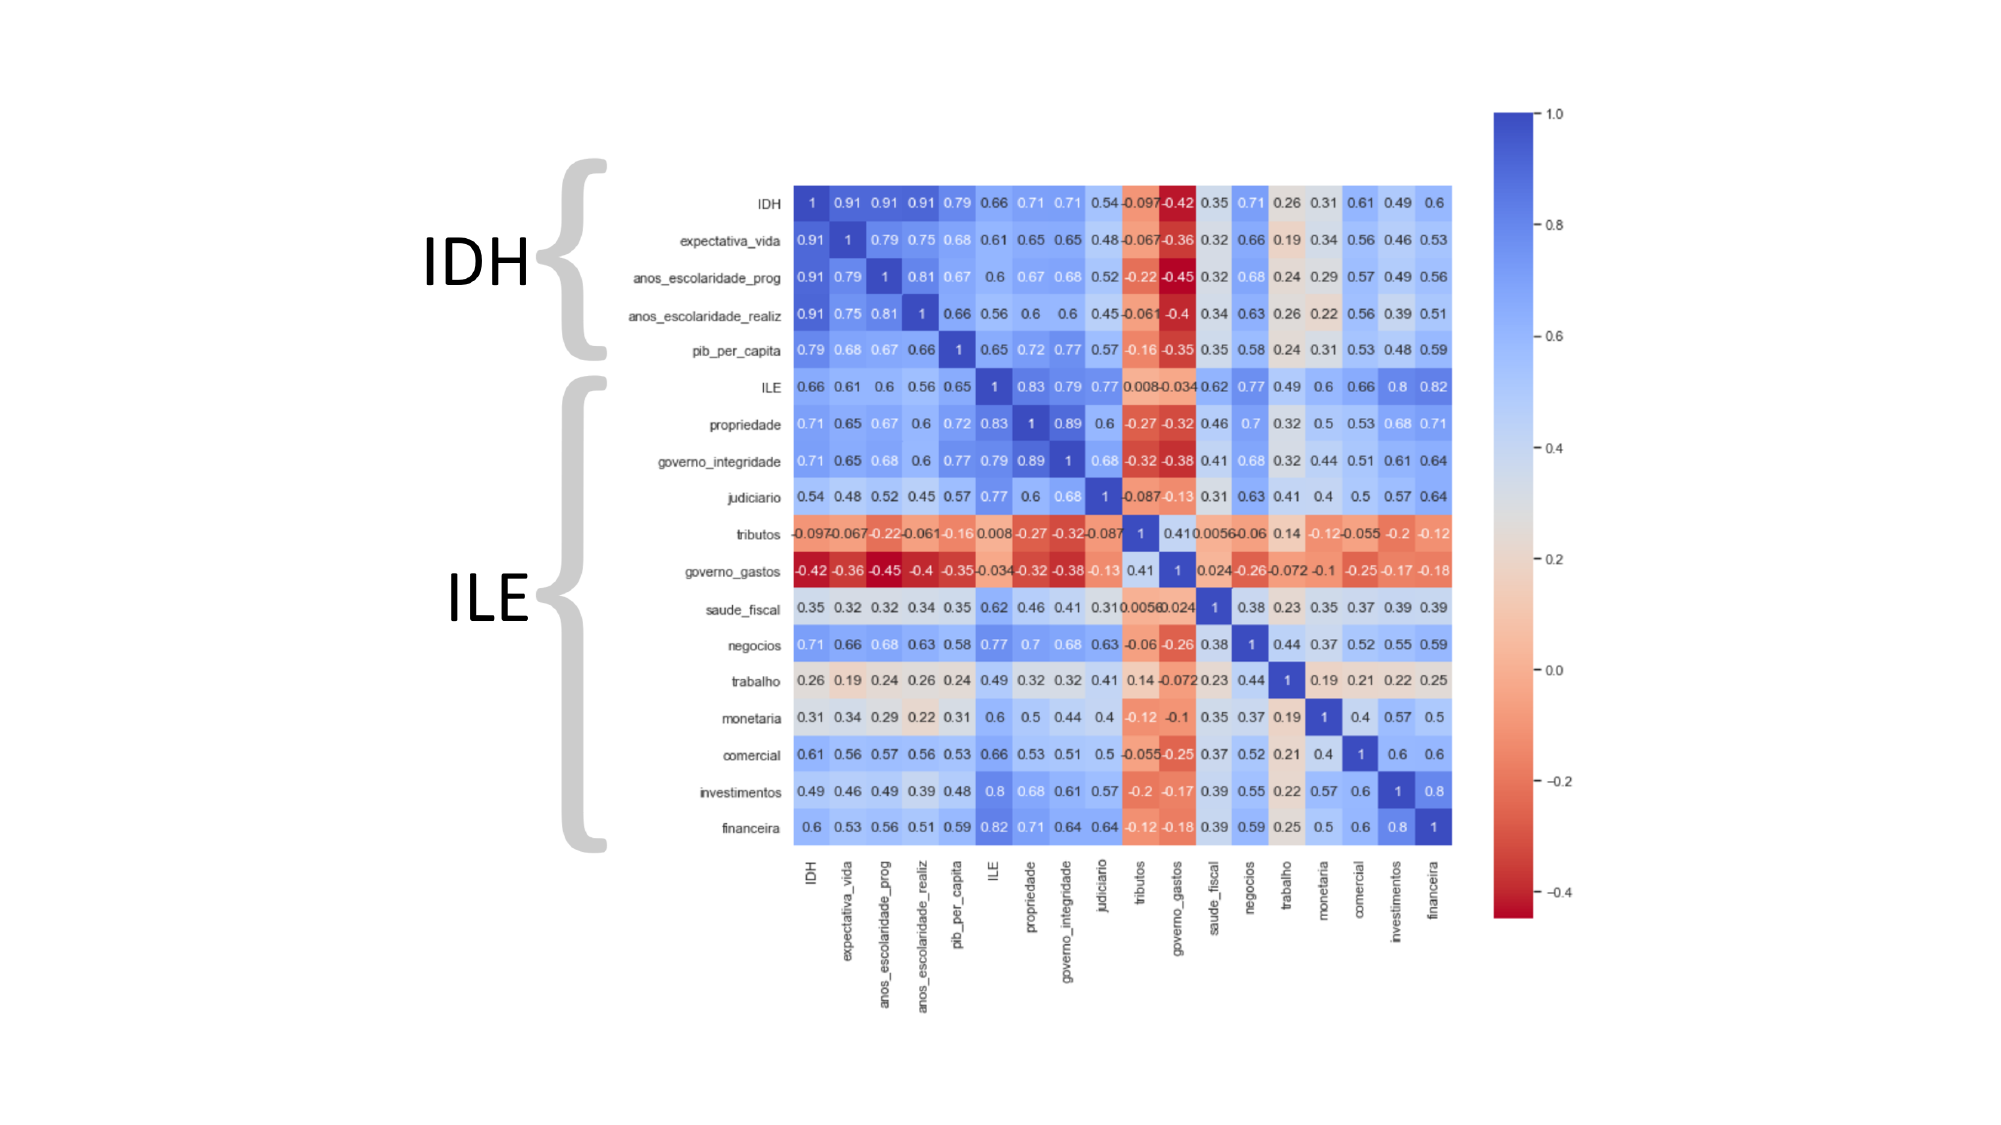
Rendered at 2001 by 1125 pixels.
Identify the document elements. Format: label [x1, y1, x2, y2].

picture [410, 105, 1590, 1020]
